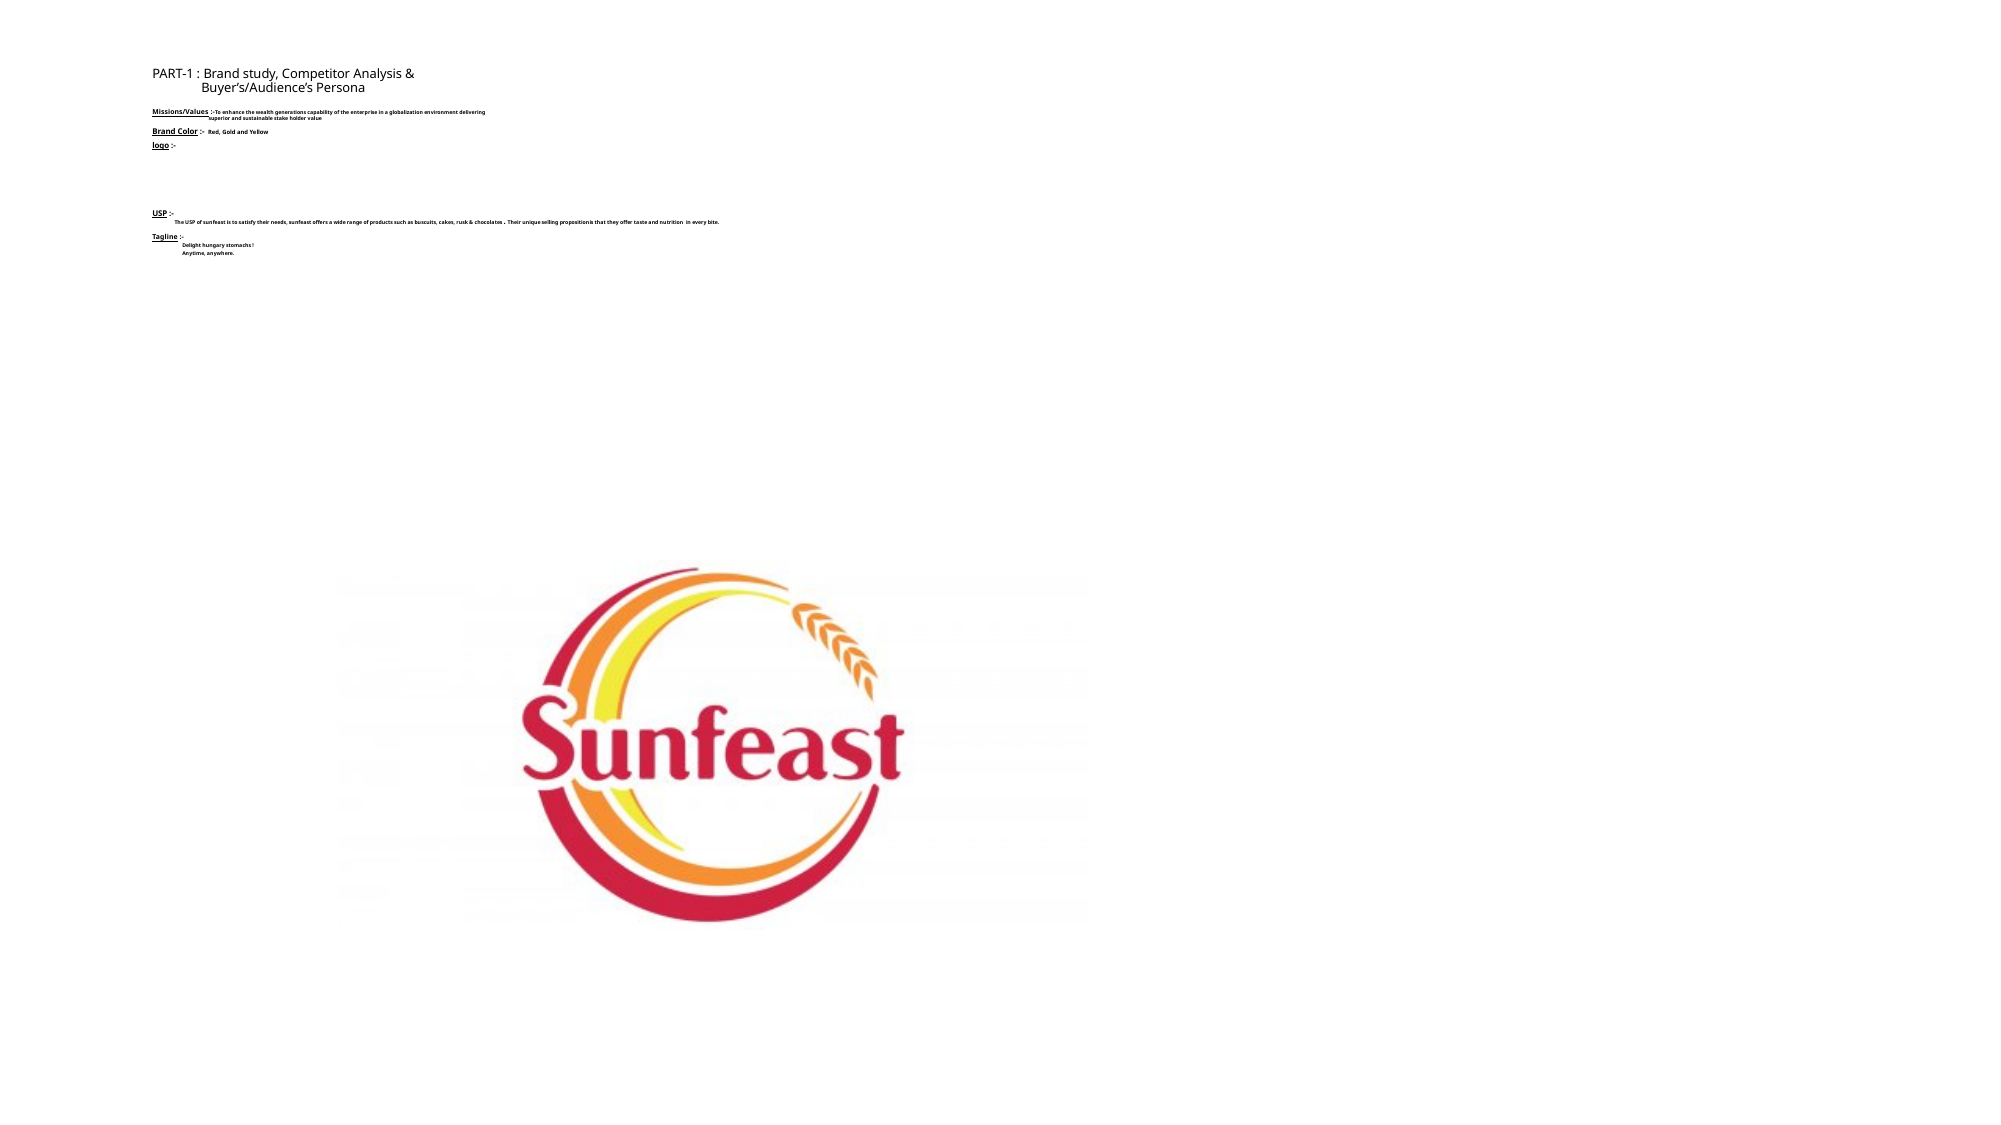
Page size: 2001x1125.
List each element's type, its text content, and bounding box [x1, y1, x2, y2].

title PART-1 : Brand study, Competitor Analysis & Buyer’s/Audience’s Persona Missions/Values :-To enhance the wealth generations capability of the enterprise in a globalization environment delivering superior and sustainable stake holder value Brand Color :- Red, Gold and Yellow logo :- USP :- The USP of sunfeast is to satisfy their needs, sunfeast offers a wide range of products such as buscuits, cakes, rusk & chocolates. Their unique selling propositionis that they offer taste and nutrition in every bite. Tagline :- Delight hungary stomachs ! Anytime, anywhere. [137, 59, 1863, 278]
picture [338, 560, 1089, 930]
